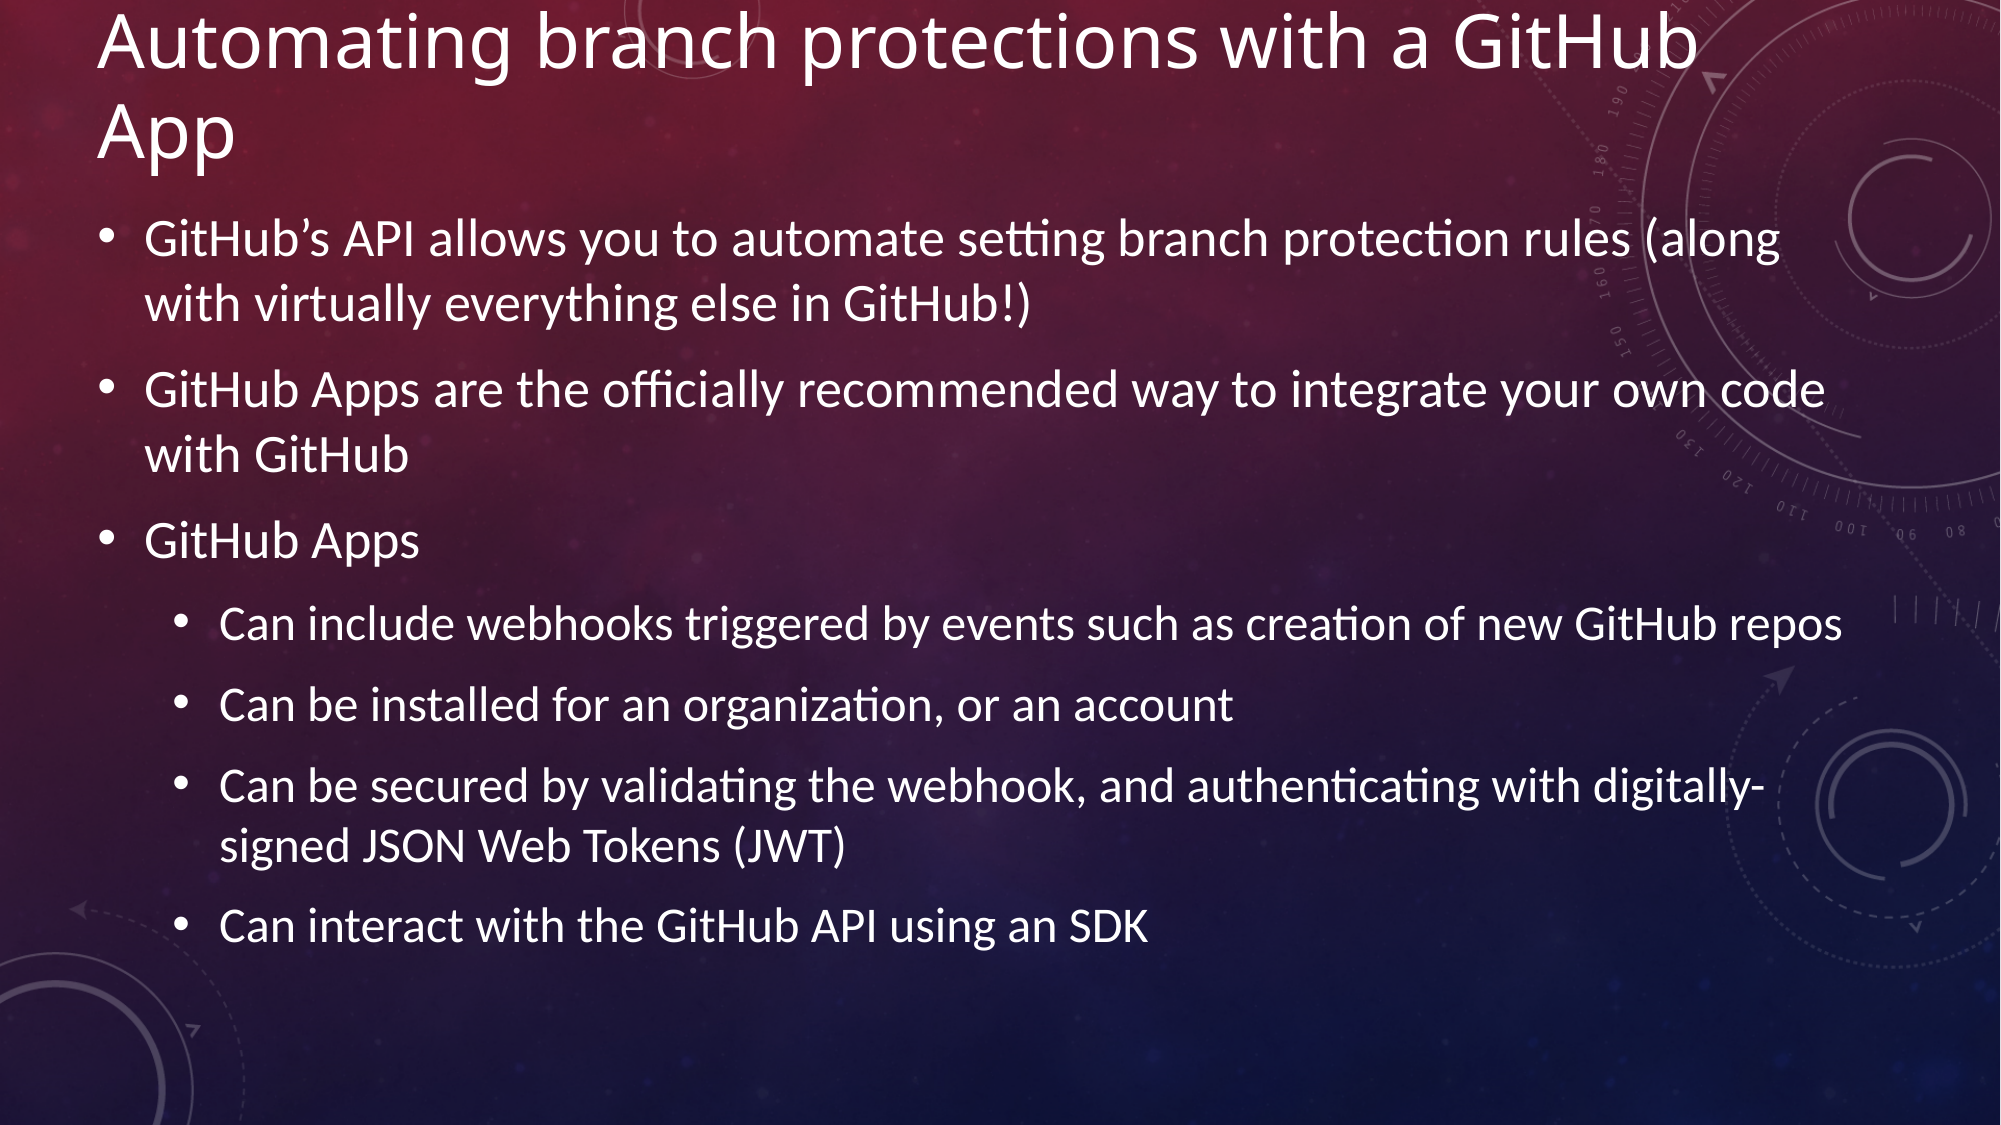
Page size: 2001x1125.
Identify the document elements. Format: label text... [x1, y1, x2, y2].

list GitHub’s API allows you to automate setting branch protection rules (along with virtually everything else in GitHub!) GitHub Apps are the officially recommended way to integrate your own code with GitHub GitHub Apps Can include webhooks triggered by events such as creation of new GitHub repos Can be installed for an organization, or an account Can be secured by validating the webhook, and authenticating with digitally-signed JSON Web Tokens (JWT) Can interact with the GitHub API using an SDK [82, 195, 1906, 1030]
picture [0, 0, 2001, 1125]
title Automating branch protections with a GitHub App [82, 9, 1775, 157]
